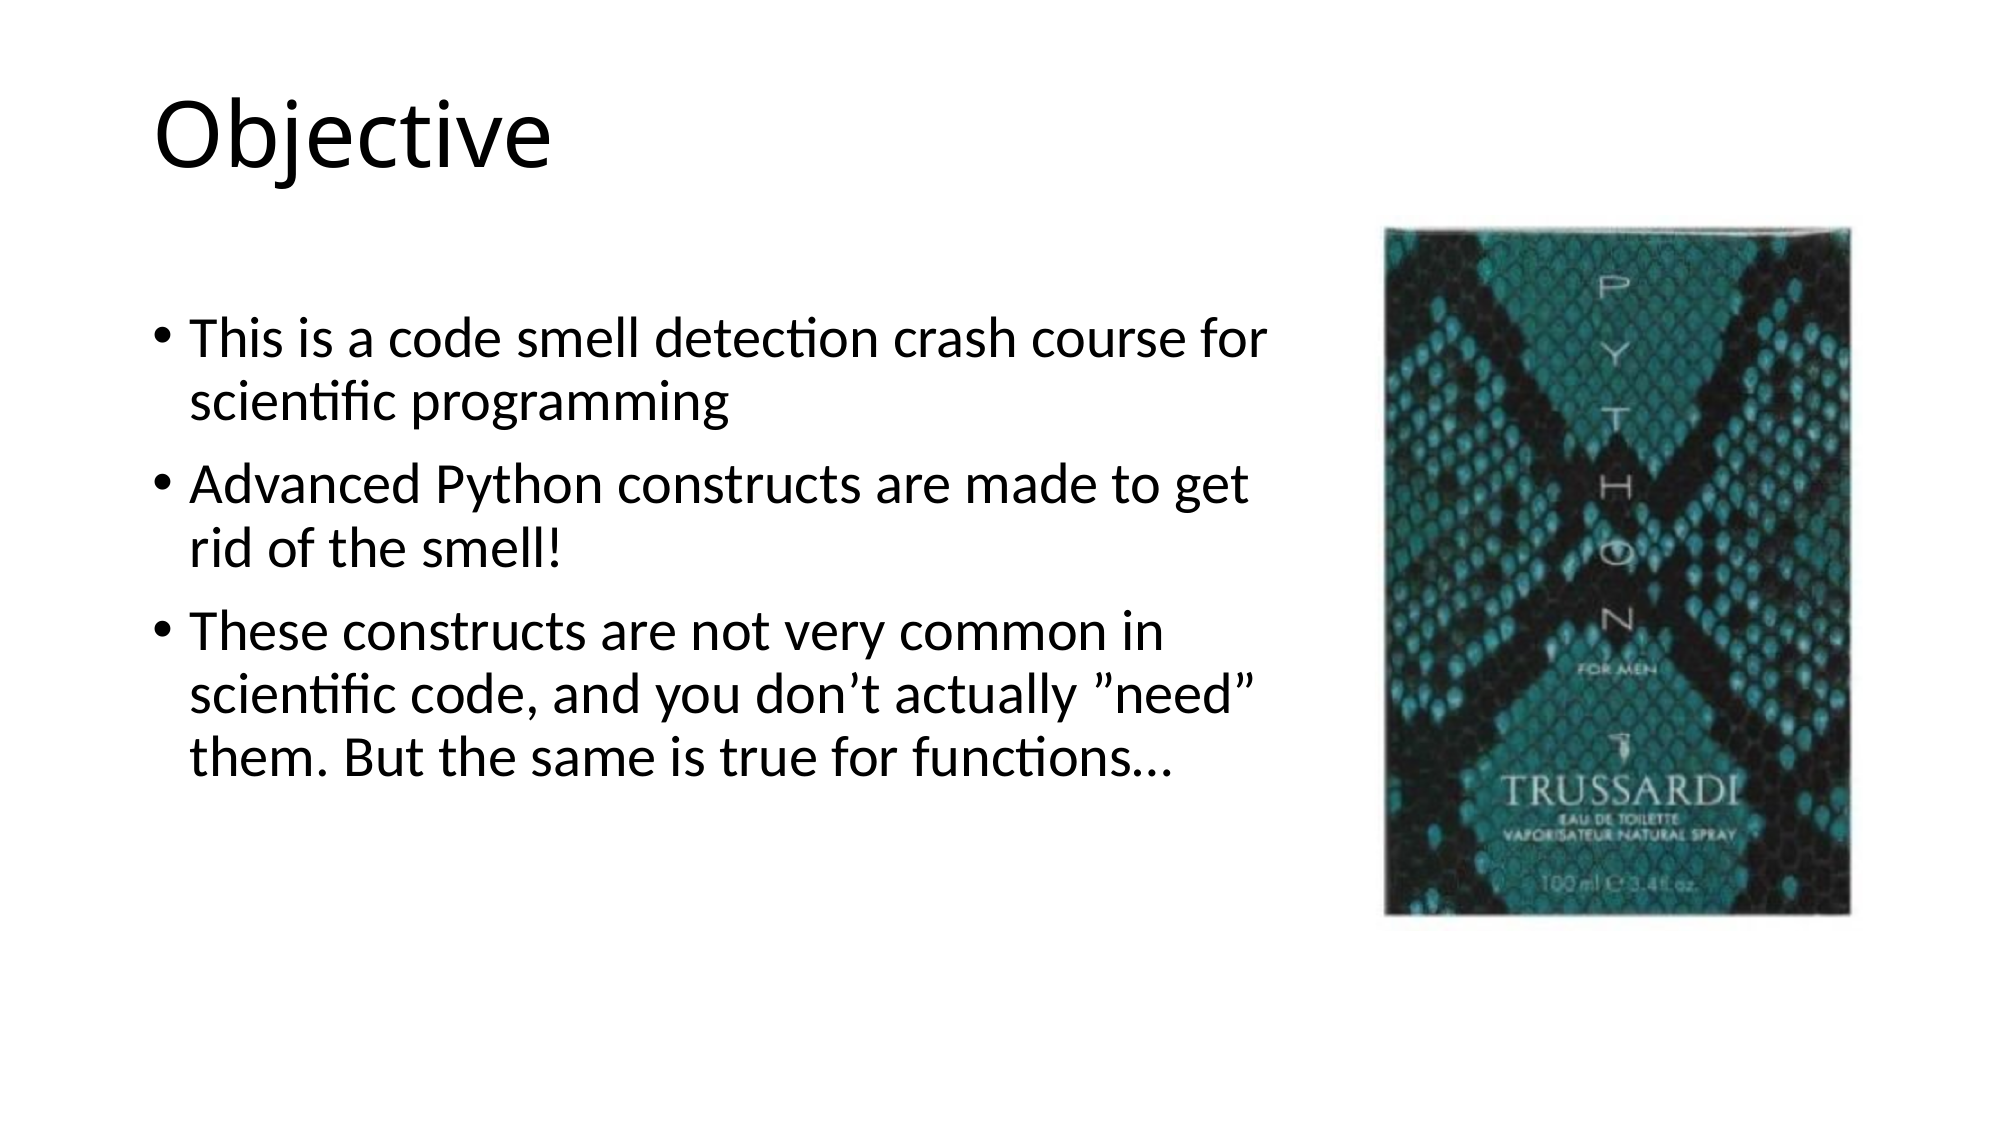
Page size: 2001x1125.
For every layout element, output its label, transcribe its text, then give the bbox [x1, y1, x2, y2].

picture [1374, 214, 1863, 931]
list This is a code smell detection crash course for scientific programming Advanced Python constructs are made to get rid of the smell! These constructs are not very common in scientific code, and you don’t actually ”need” them. But the same is true for functions… [137, 299, 1306, 1014]
title Objective [137, 59, 1863, 217]
